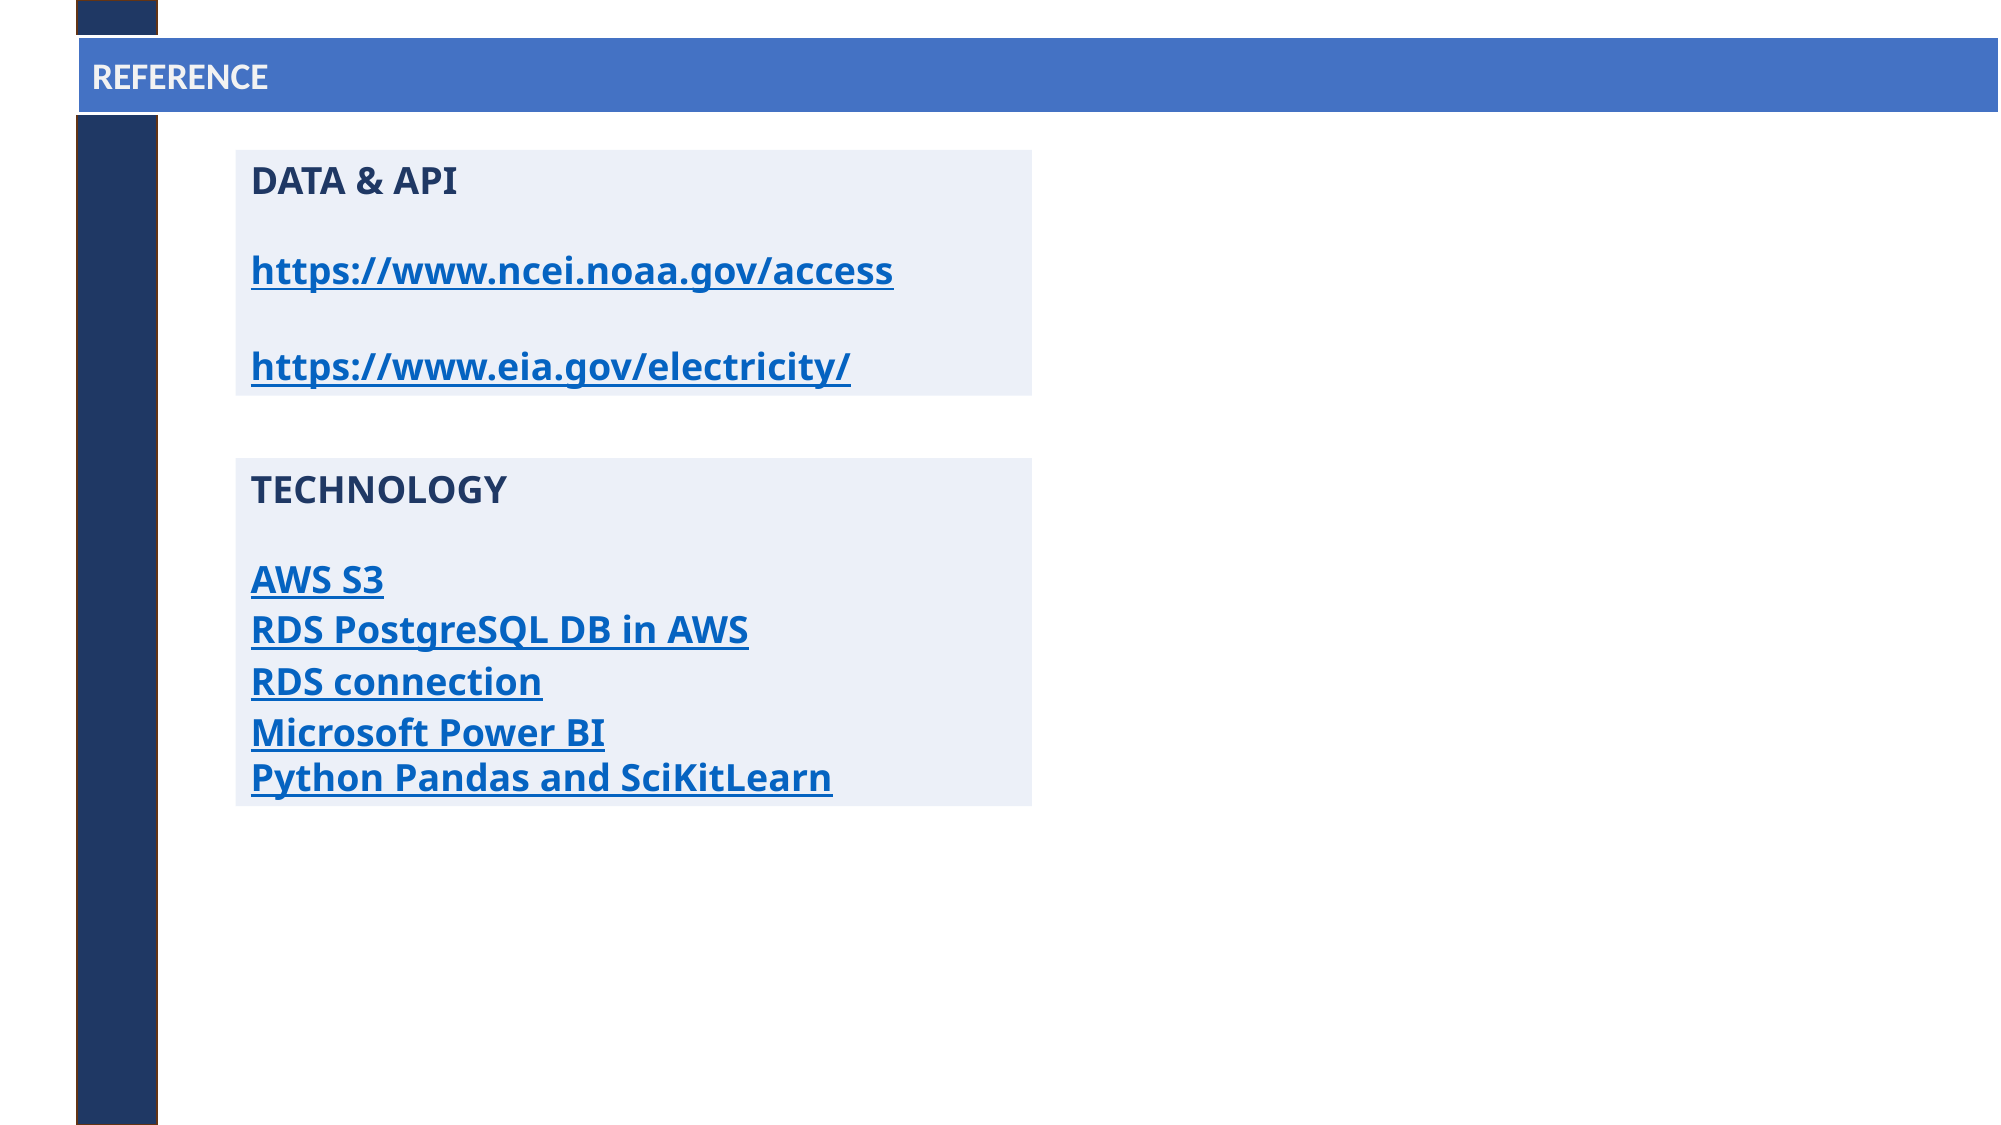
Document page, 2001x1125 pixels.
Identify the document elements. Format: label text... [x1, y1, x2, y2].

text_box DATA & API https://www.ncei.noaa.gov/access https://www.eia.gov/electricity/ [235, 149, 1032, 396]
text_box [77, 0, 158, 36]
text_box TECHNOLOGY AWS S3 RDS PostgreSQL DB in AWS RDS connection Microsoft Power BI Python Pandas and SciKitLearn [235, 458, 1032, 807]
text_box REFERENCE [77, 36, 2000, 114]
text_box [77, 114, 158, 1125]
